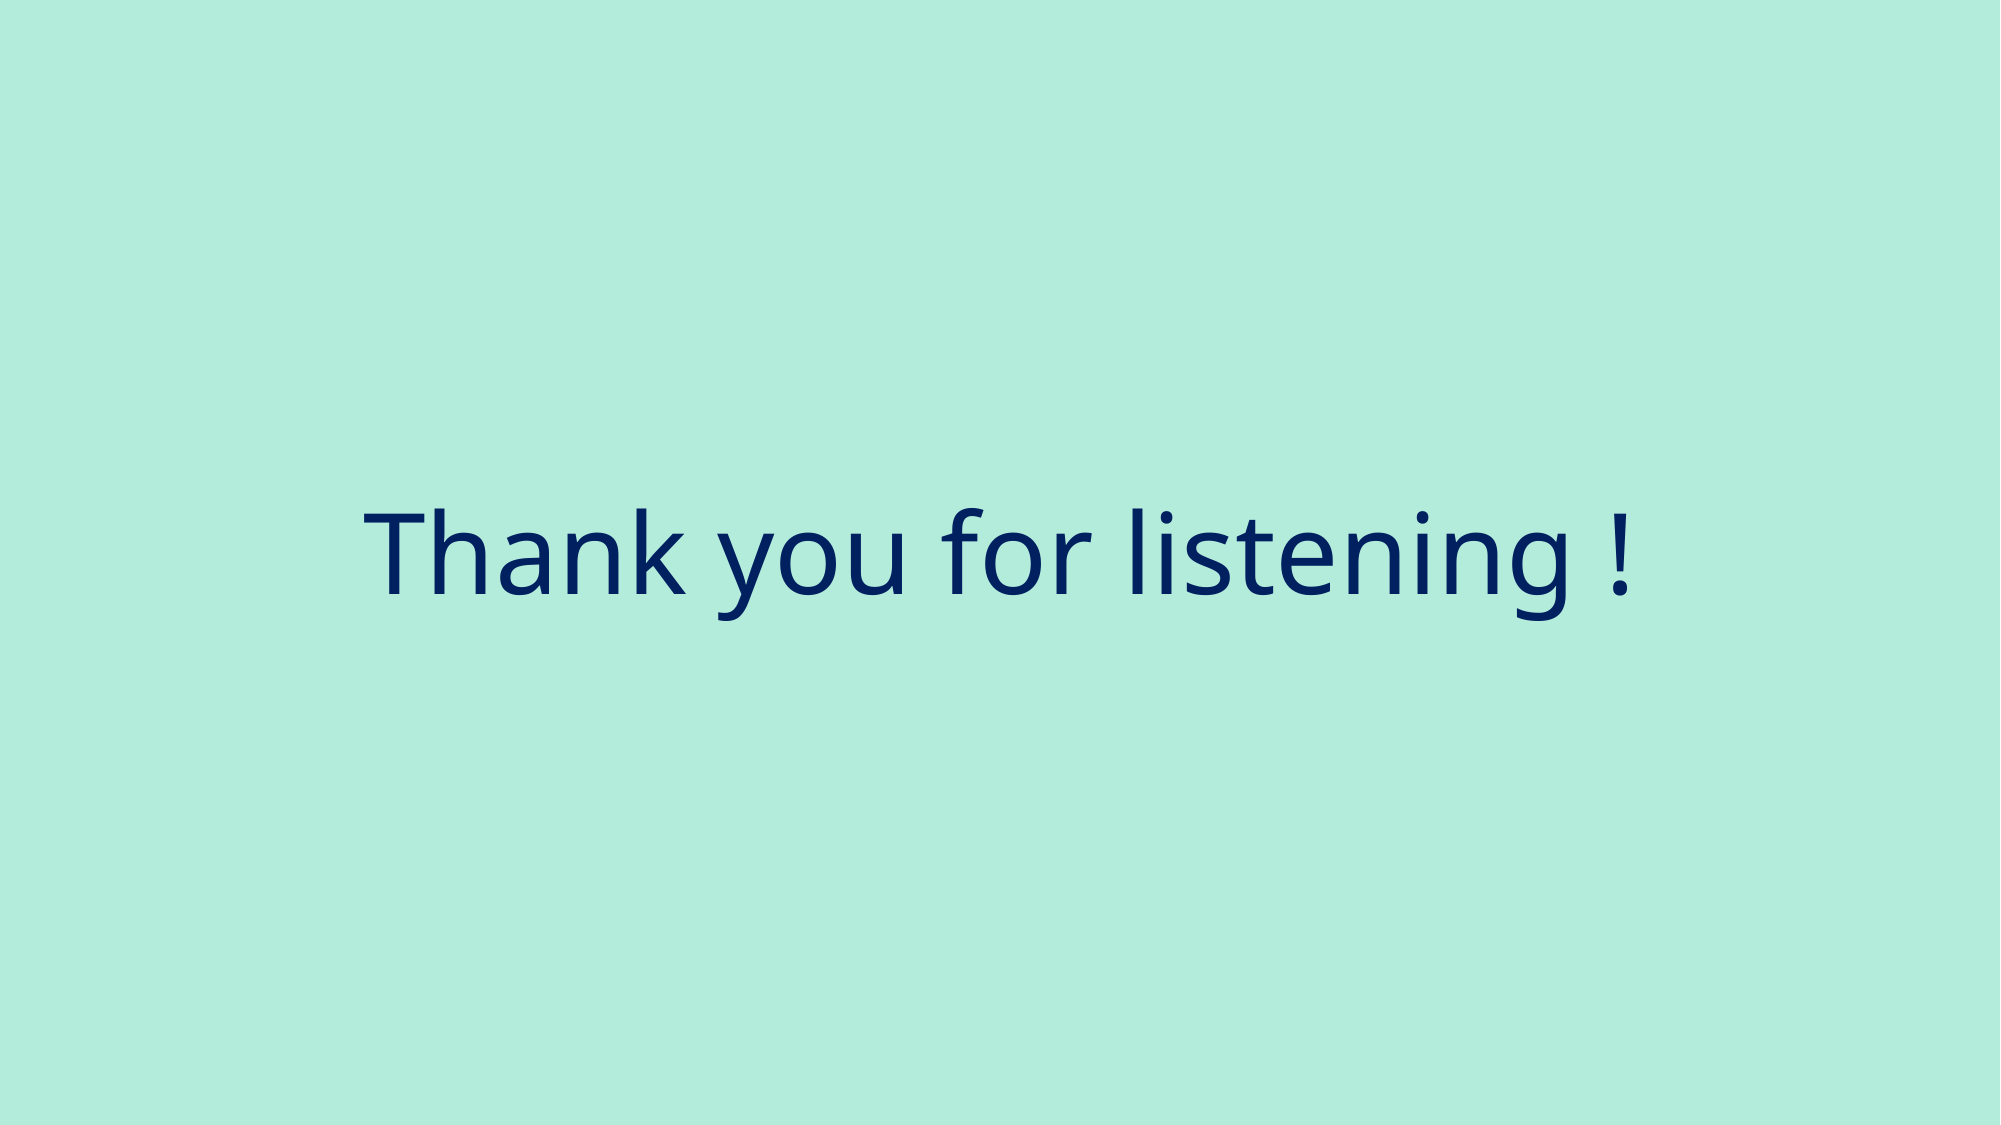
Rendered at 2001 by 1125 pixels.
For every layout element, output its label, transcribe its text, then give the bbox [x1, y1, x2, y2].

text_box Thank you for listening ! [348, 474, 1687, 624]
